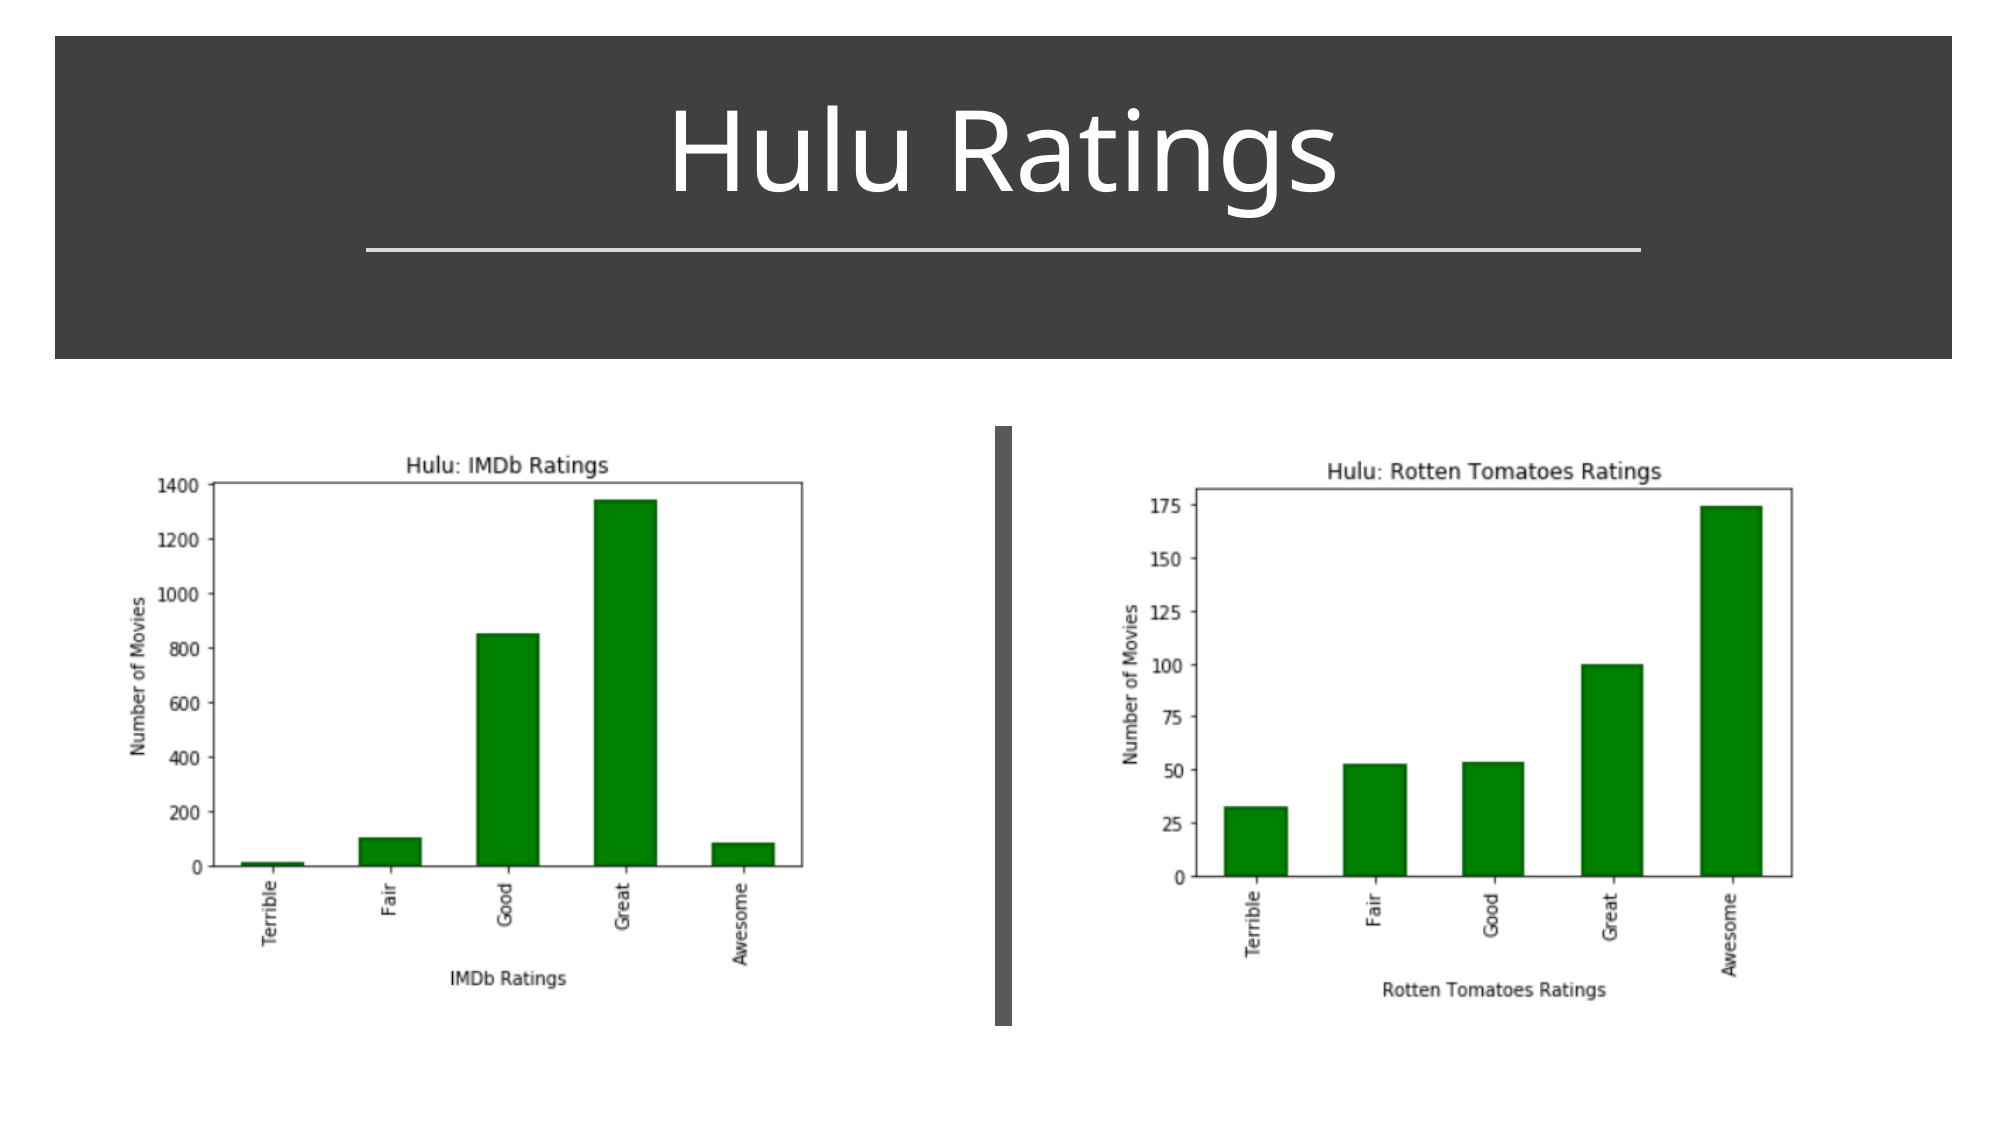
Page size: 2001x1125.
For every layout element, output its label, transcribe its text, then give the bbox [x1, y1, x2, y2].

text_box [64, 45, 1942, 350]
picture [1108, 452, 1859, 1038]
title Hulu Ratings [89, 71, 1917, 224]
picture [89, 442, 922, 1043]
